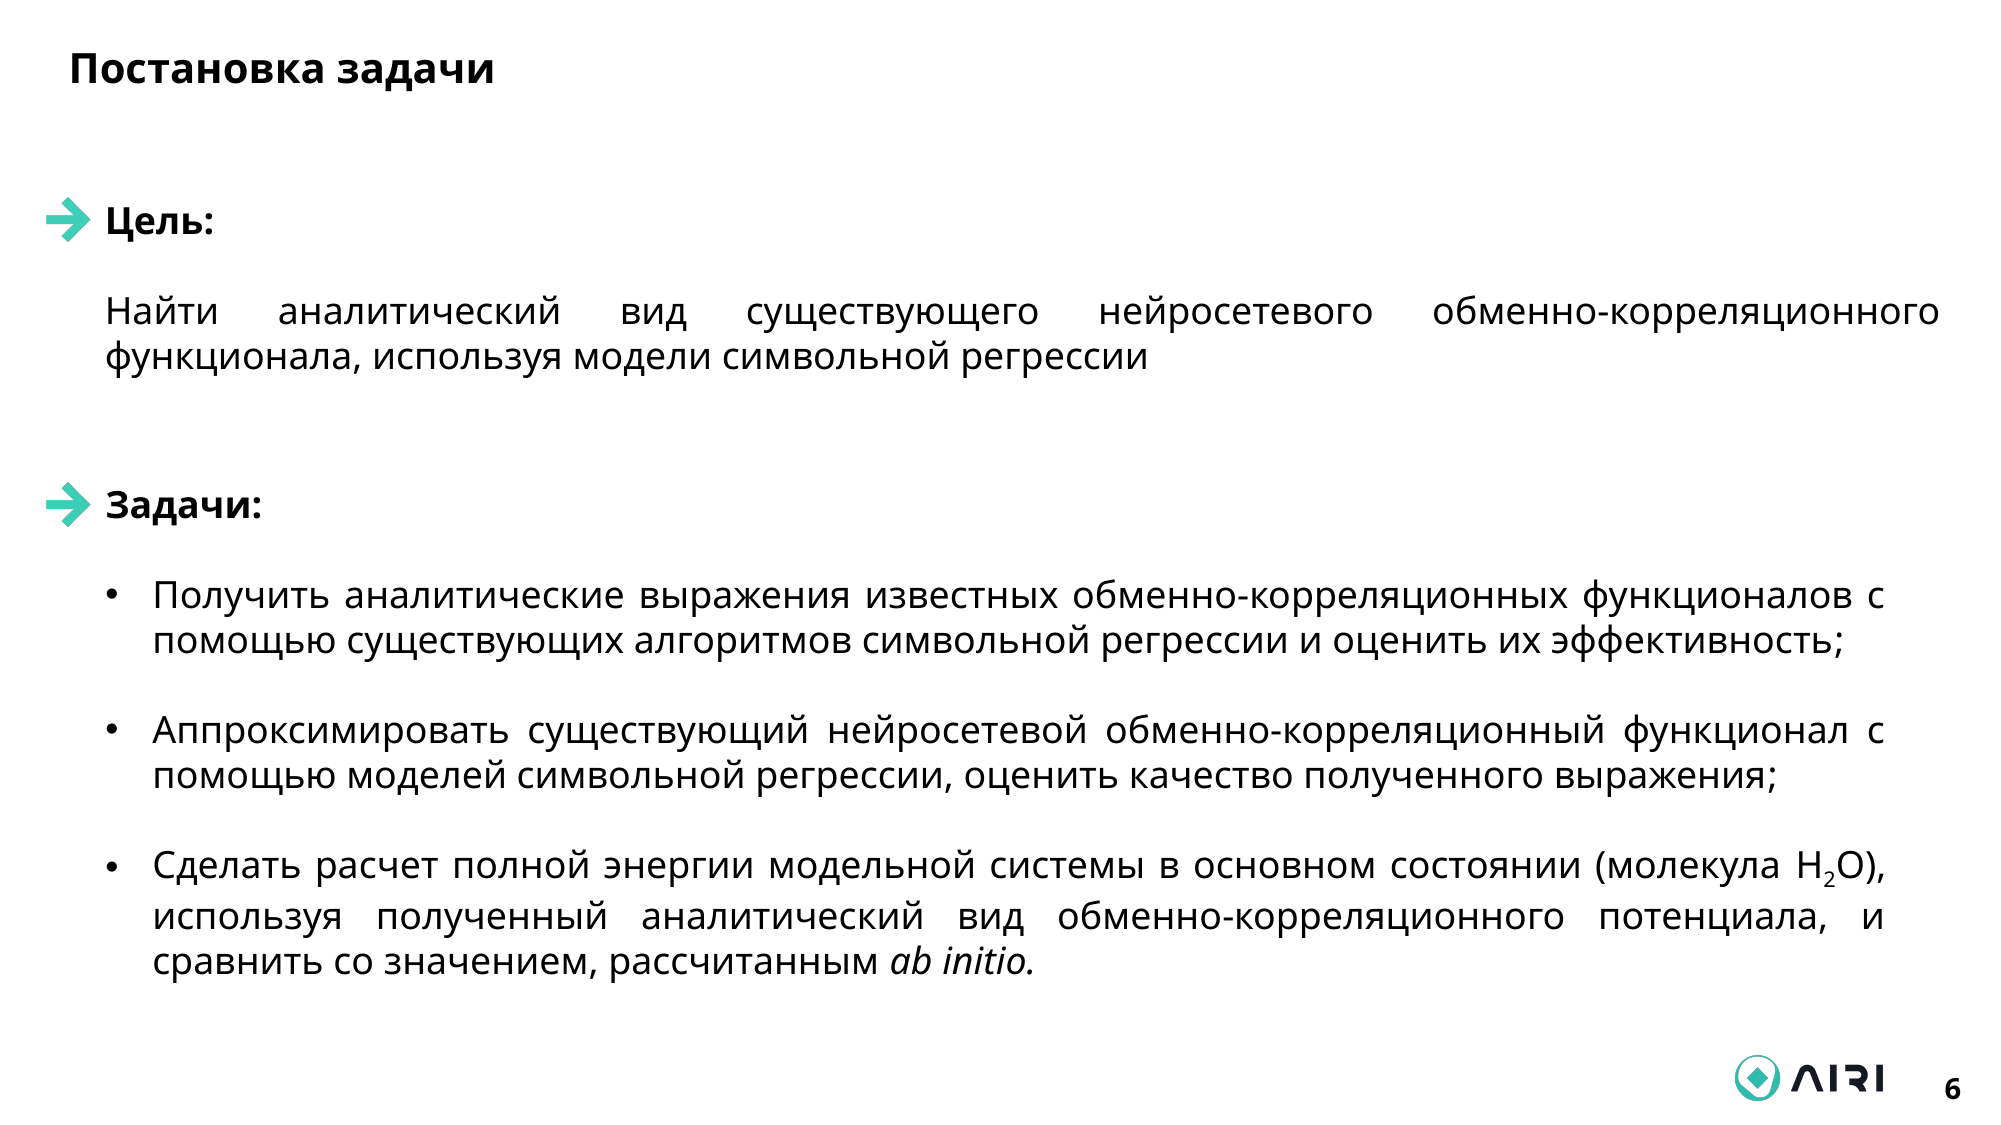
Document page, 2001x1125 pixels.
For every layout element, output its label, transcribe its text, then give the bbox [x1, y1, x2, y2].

picture [1735, 1055, 1883, 1101]
picture [46, 197, 91, 242]
text_box Цель: Найти аналитический вид существующего нейросетевого обменно-корреляционного функционала, используя модели символьной регрессии [90, 189, 1957, 385]
slide_number 6 [1862, 1074, 1962, 1110]
text_box Постановка задачи [68, 47, 1841, 93]
picture [46, 482, 91, 527]
text_box Задачи: Получить аналитические выражения известных обменно-корреляционных функционалов с помощью существующих алгоритмов символьной регрессии и оценить их эффективность; Аппроксимировать существующий нейросетевой обменно-корреляционный функционал с помощью моделей символьной регрессии, оценить качество полученного выражения; Сделать расчет полной энергии модельной системы в основном состоянии (молекула H2O), используя полученный аналитический вид обменно-корреляционного потенциала, и сравнить со значением, рассчитанным ab initio. [90, 473, 1901, 990]
